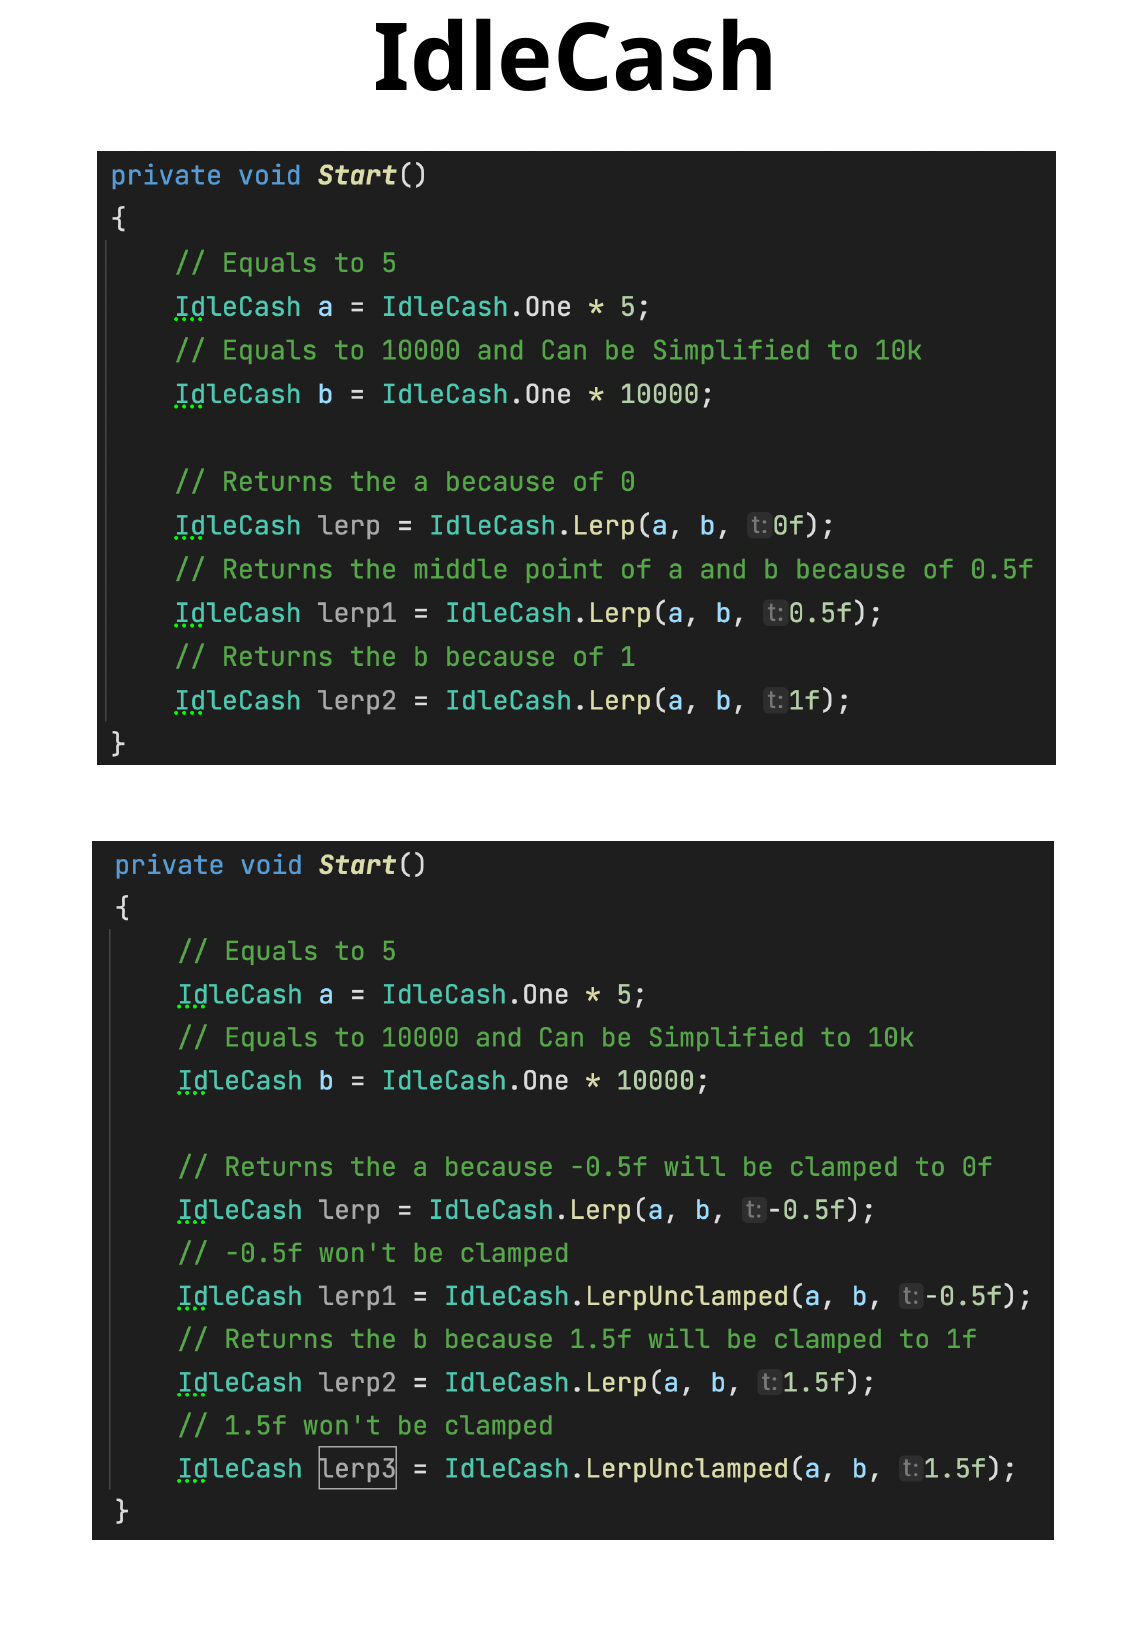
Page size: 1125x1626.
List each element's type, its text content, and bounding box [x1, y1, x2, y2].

picture [92, 841, 1054, 1540]
text_box IdleCash [97, 0, 1054, 118]
picture [97, 151, 1056, 765]
